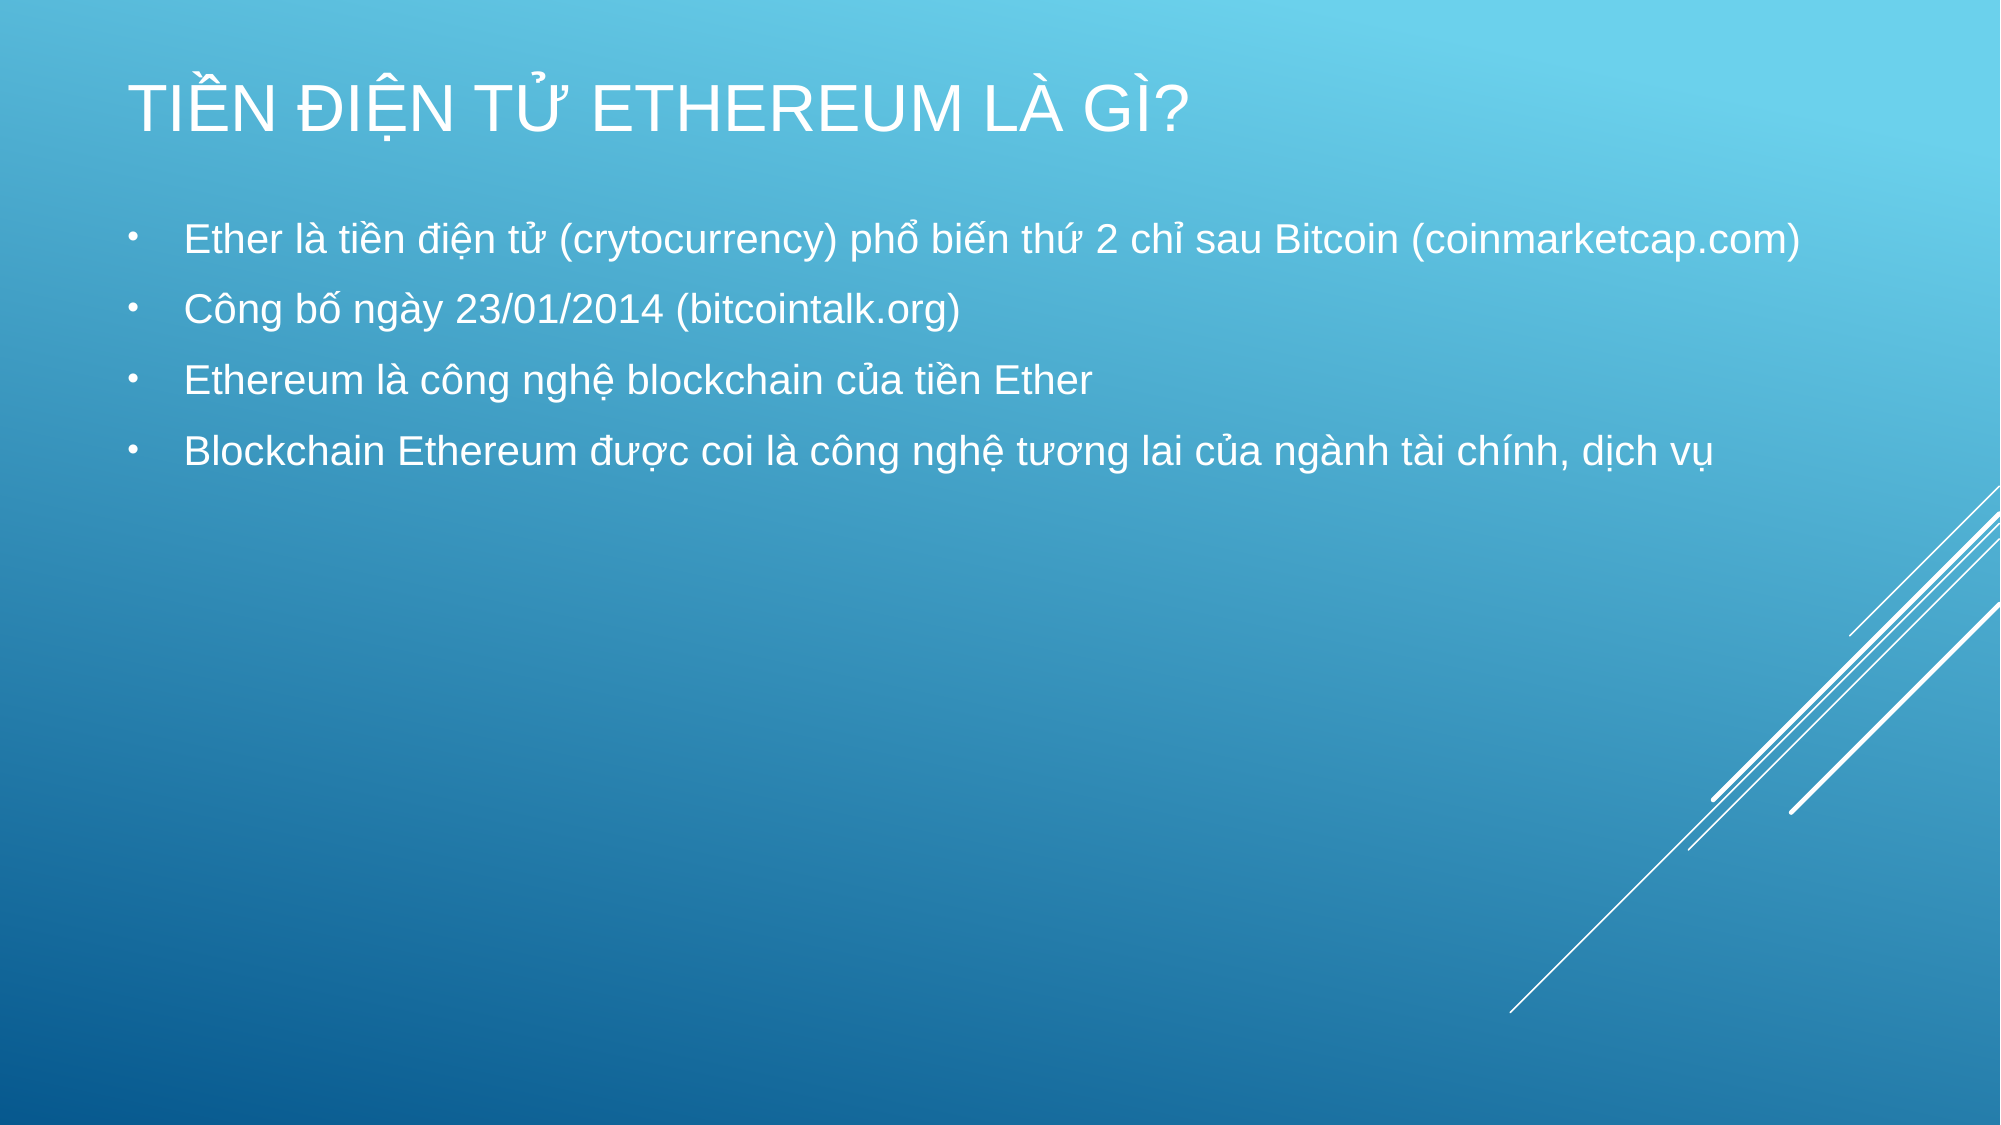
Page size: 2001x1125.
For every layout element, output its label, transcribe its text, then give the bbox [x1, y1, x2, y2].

list Ether là tiền điện tử (crytocurrency) phổ biến thứ 2 chỉ sau Bitcoin (coinmarketcap.com) Công bố ngày 23/01/2014 (bitcointalk.org) Ethereum là công nghệ blockchain của tiền Ether Blockchain Ethereum được coi là công nghệ tương lai của ngành tài chính, dịch vụ [112, 203, 1887, 984]
title Tiền điện tử ETHEREUM Là gì? [112, 32, 1887, 153]
